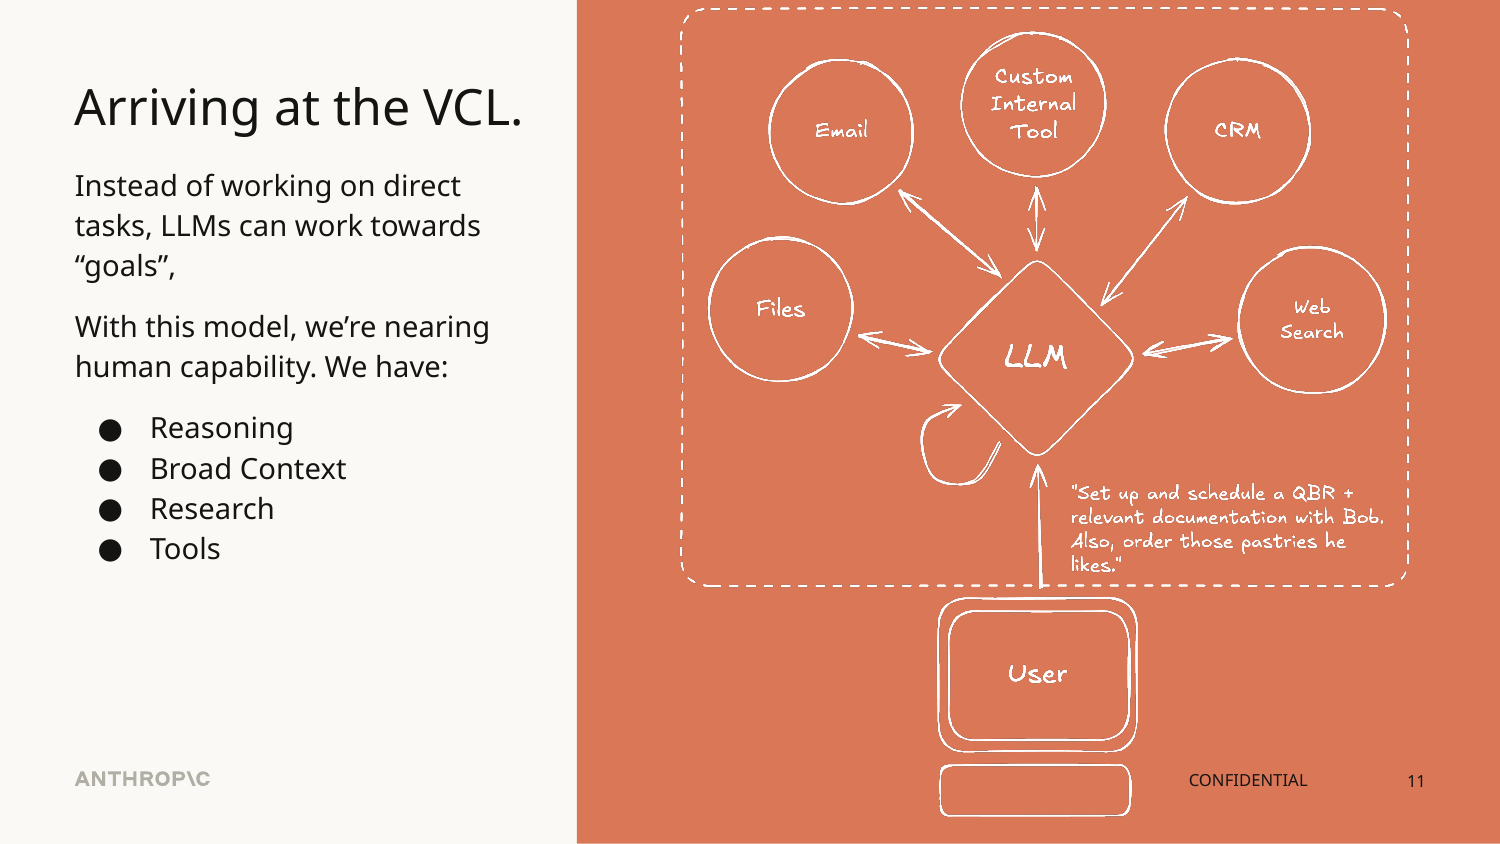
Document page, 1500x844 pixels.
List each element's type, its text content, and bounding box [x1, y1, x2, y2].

picture [678, 0, 1410, 826]
title Arriving at the VCL. Instead of working on direct tasks, LLMs can work towards “goals”, With this model, we’re nearing human capability. We have: Reasoning Broad Context Research Tools [74, 75, 534, 713]
slide_number 11 [1414, 772, 1427, 790]
